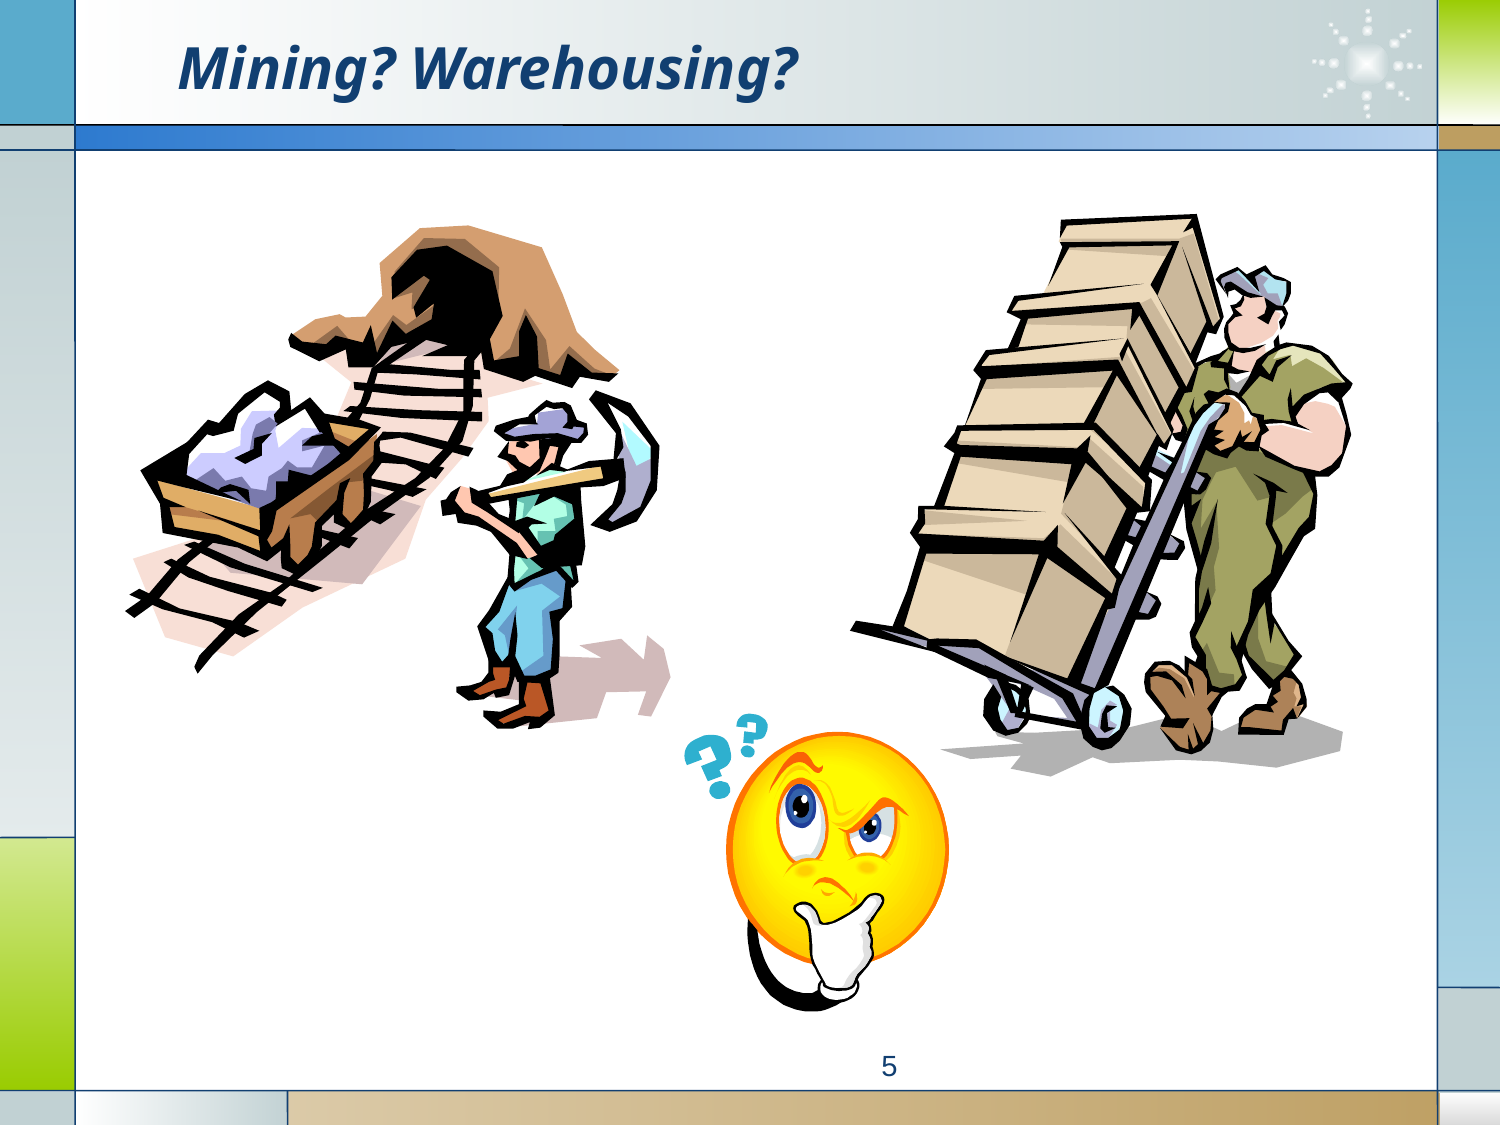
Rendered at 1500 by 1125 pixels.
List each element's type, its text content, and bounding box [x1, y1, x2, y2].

title Mining? Warehousing? [162, 19, 1263, 113]
slide_number 5 [562, 1039, 913, 1081]
picture [683, 212, 1358, 1013]
picture [124, 224, 676, 734]
